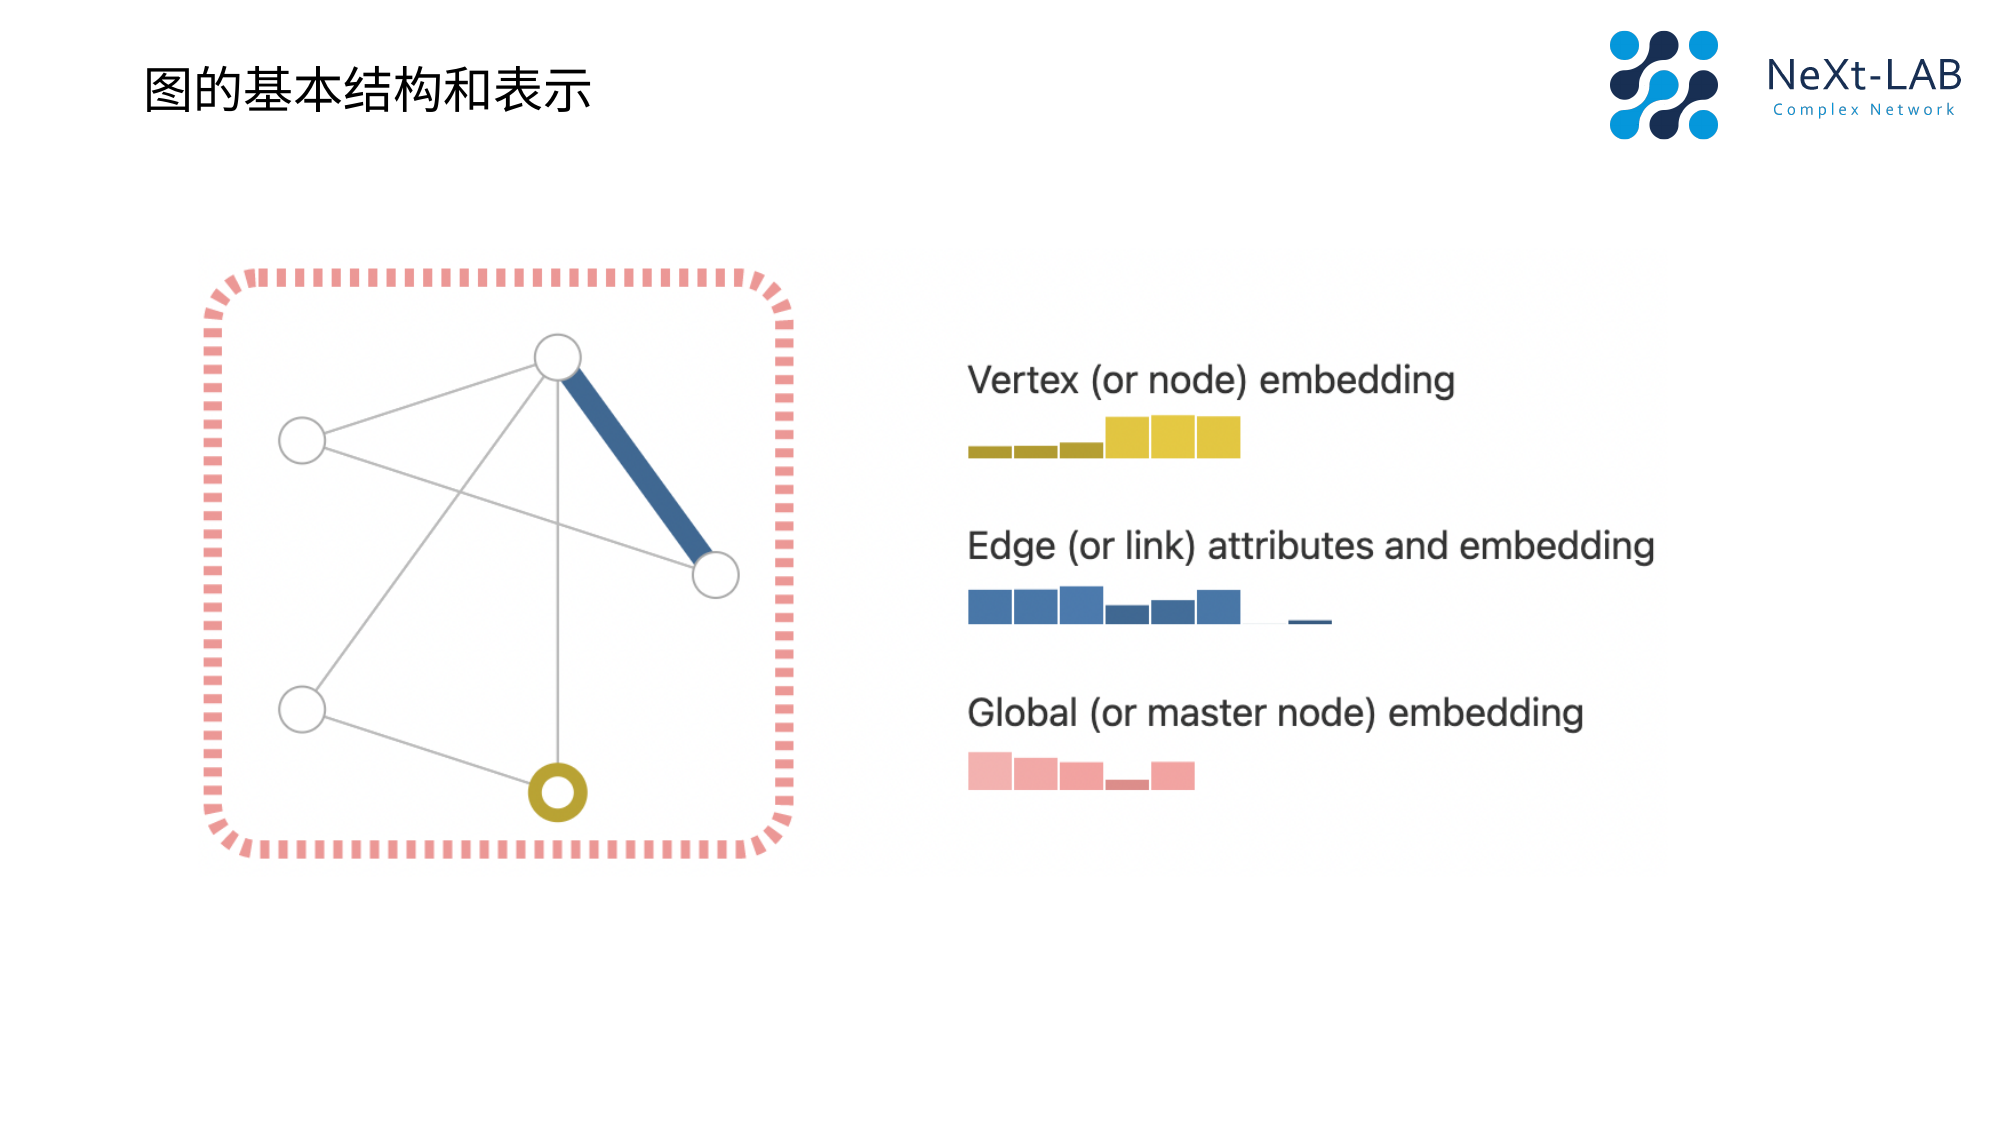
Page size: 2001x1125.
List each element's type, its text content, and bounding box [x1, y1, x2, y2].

text_box 图的基本结构和表示 [128, 51, 626, 126]
picture [198, 248, 1668, 877]
picture [1600, 17, 1967, 152]
